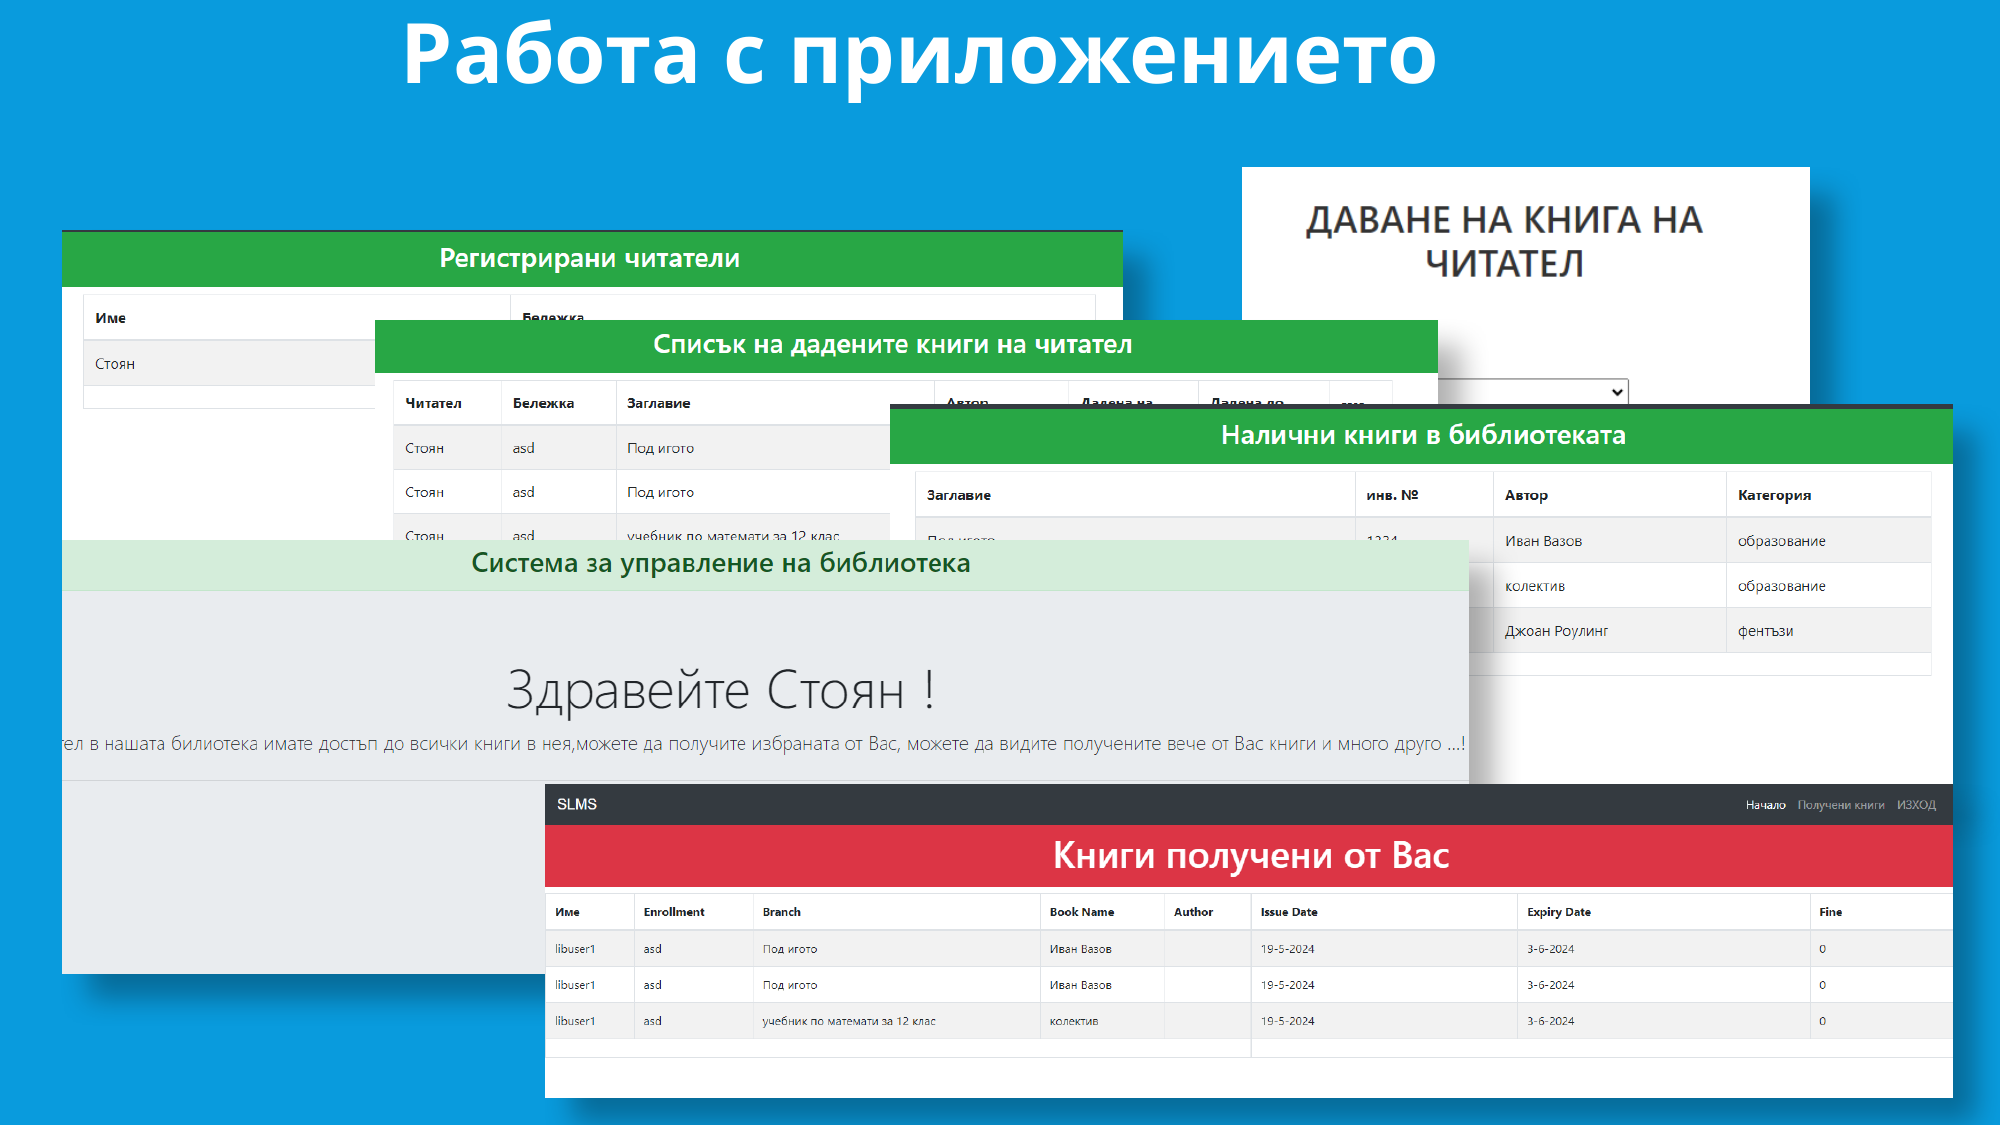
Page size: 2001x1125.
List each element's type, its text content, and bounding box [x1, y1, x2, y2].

text_box Работа с приложението [385, 0, 1455, 108]
picture [63, 168, 1952, 1097]
